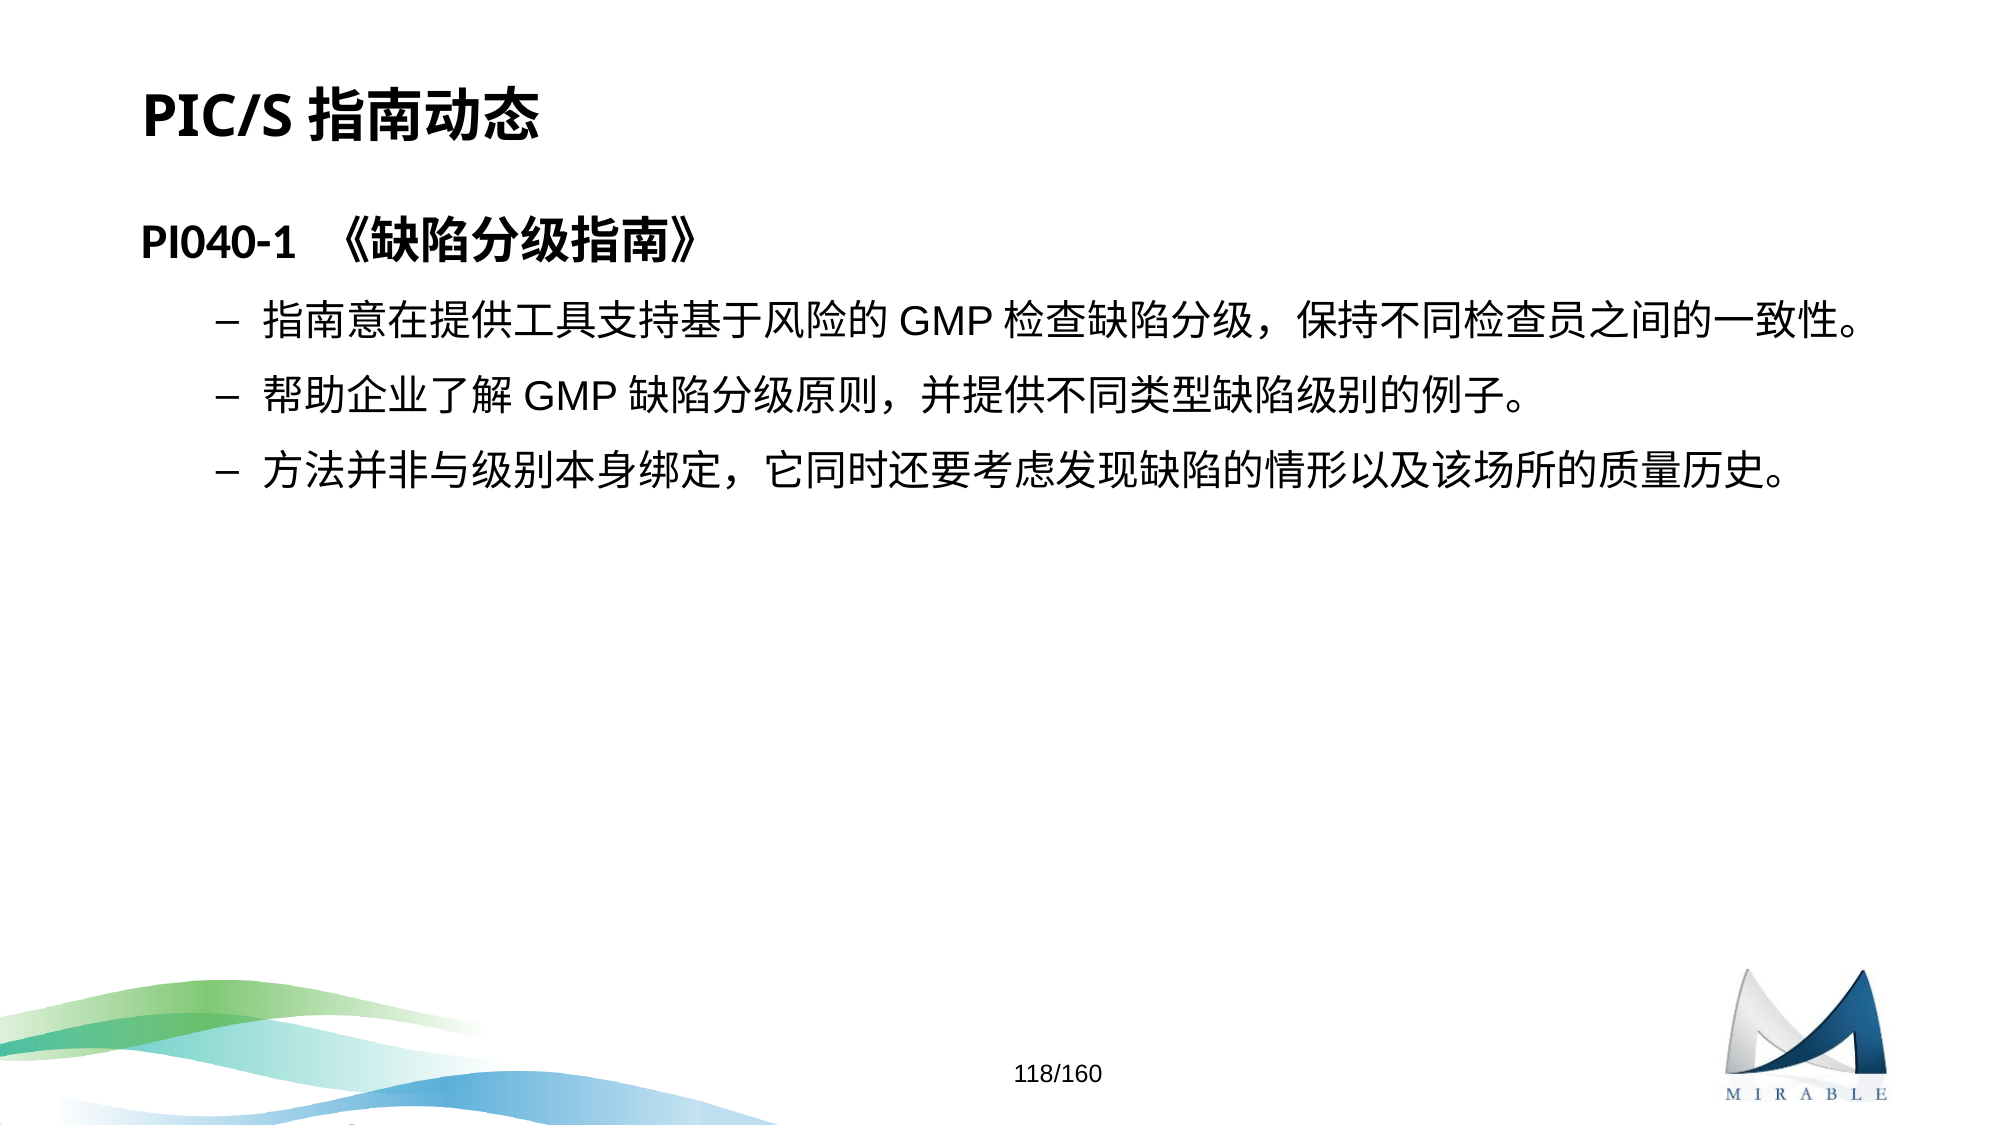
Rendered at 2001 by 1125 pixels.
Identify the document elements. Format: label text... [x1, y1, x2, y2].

picture [0, 977, 702, 1125]
text_box PI040-1 《缺陷分级指南》 指南意在提供工具支持基于风险的GMP检查缺陷分级，保持不同检查员之间的一致性。 帮助企业了解GMP缺陷分级原则，并提供不同类型缺陷级别的例子。 方法并非与级别本身绑定，它同时还要考虑发现缺陷的情形以及该场所的质量历史。 [125, 171, 1874, 954]
picture [1711, 968, 1898, 1102]
slide_number 118/160 [833, 1042, 1284, 1103]
title PIC/S指南动态 [125, 64, 1874, 171]
